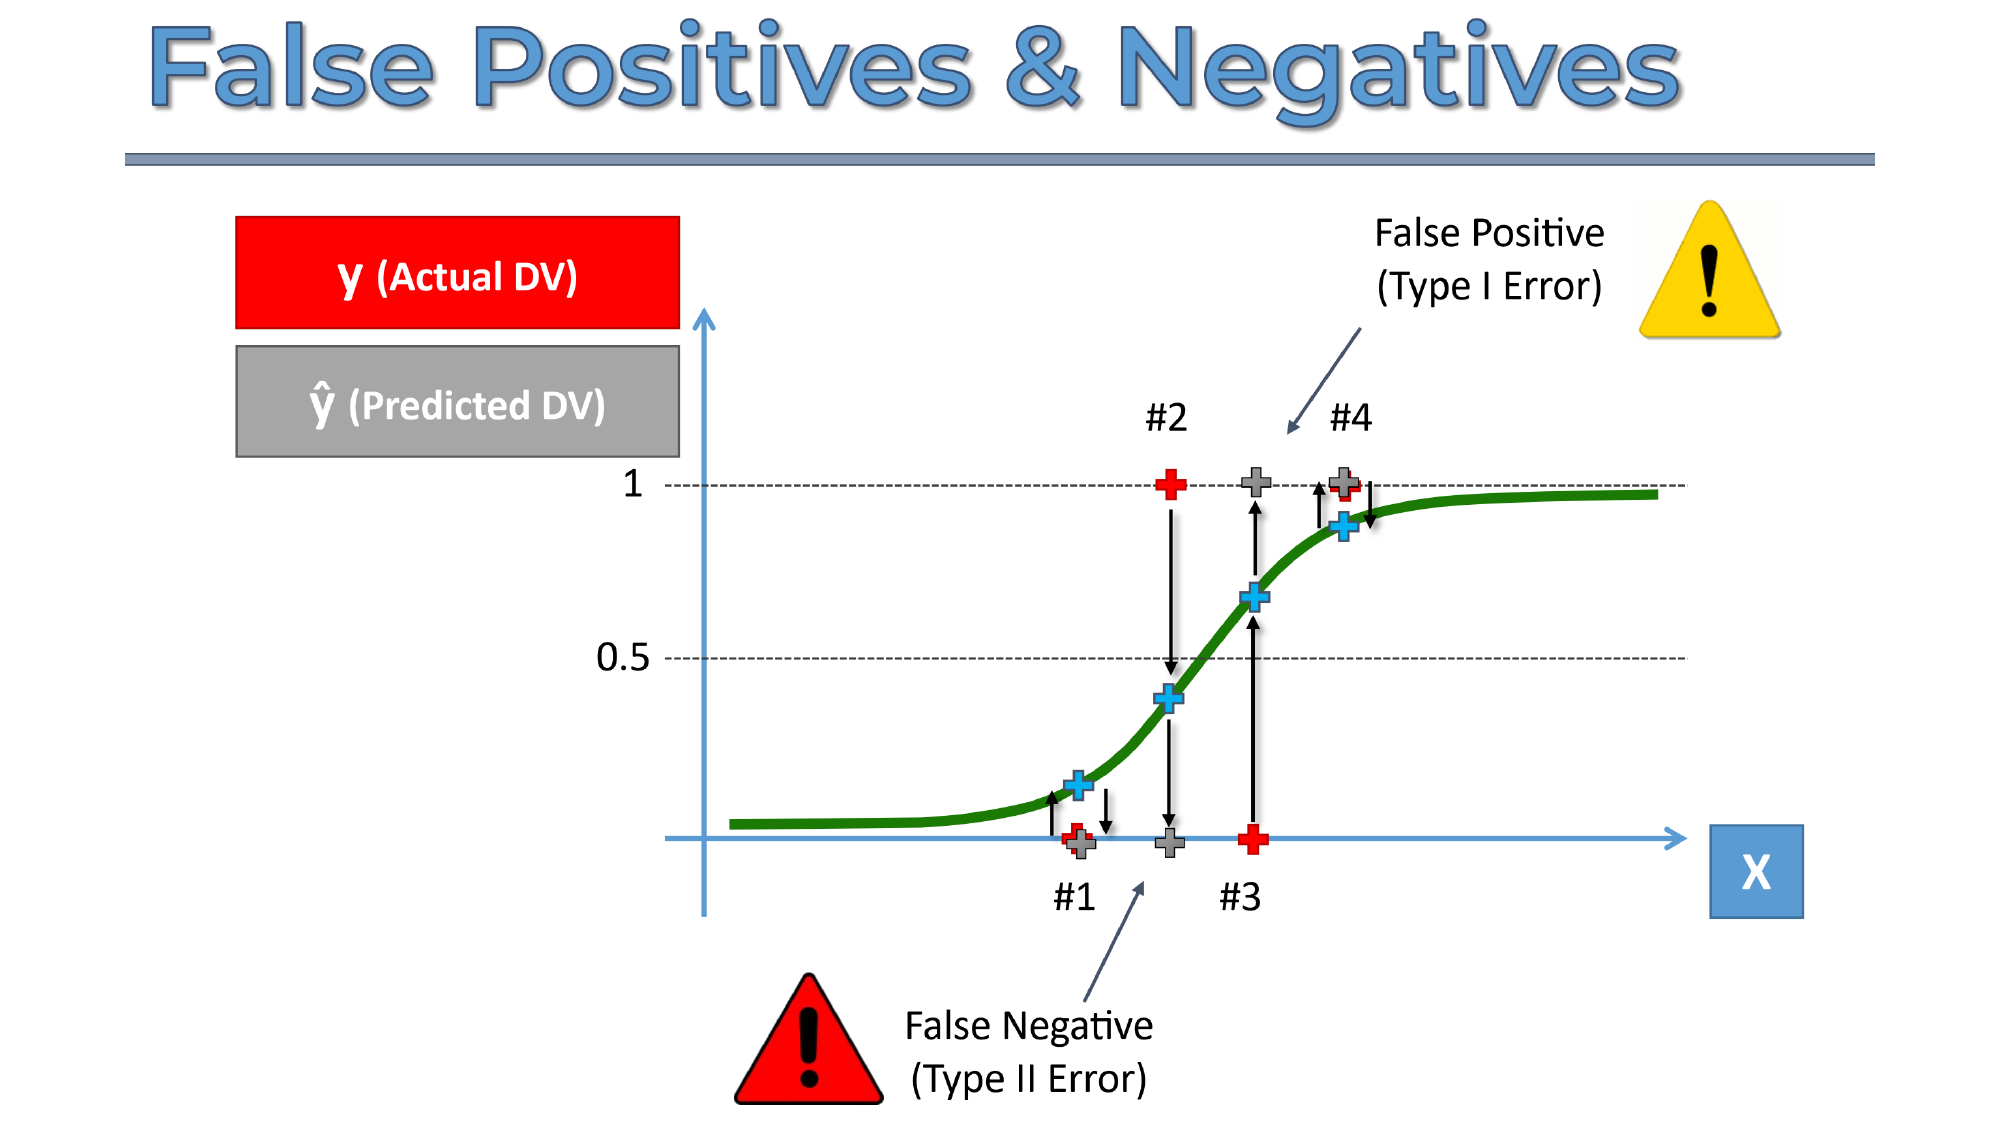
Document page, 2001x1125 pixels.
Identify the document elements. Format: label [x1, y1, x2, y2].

picture [125, 0, 1875, 1125]
